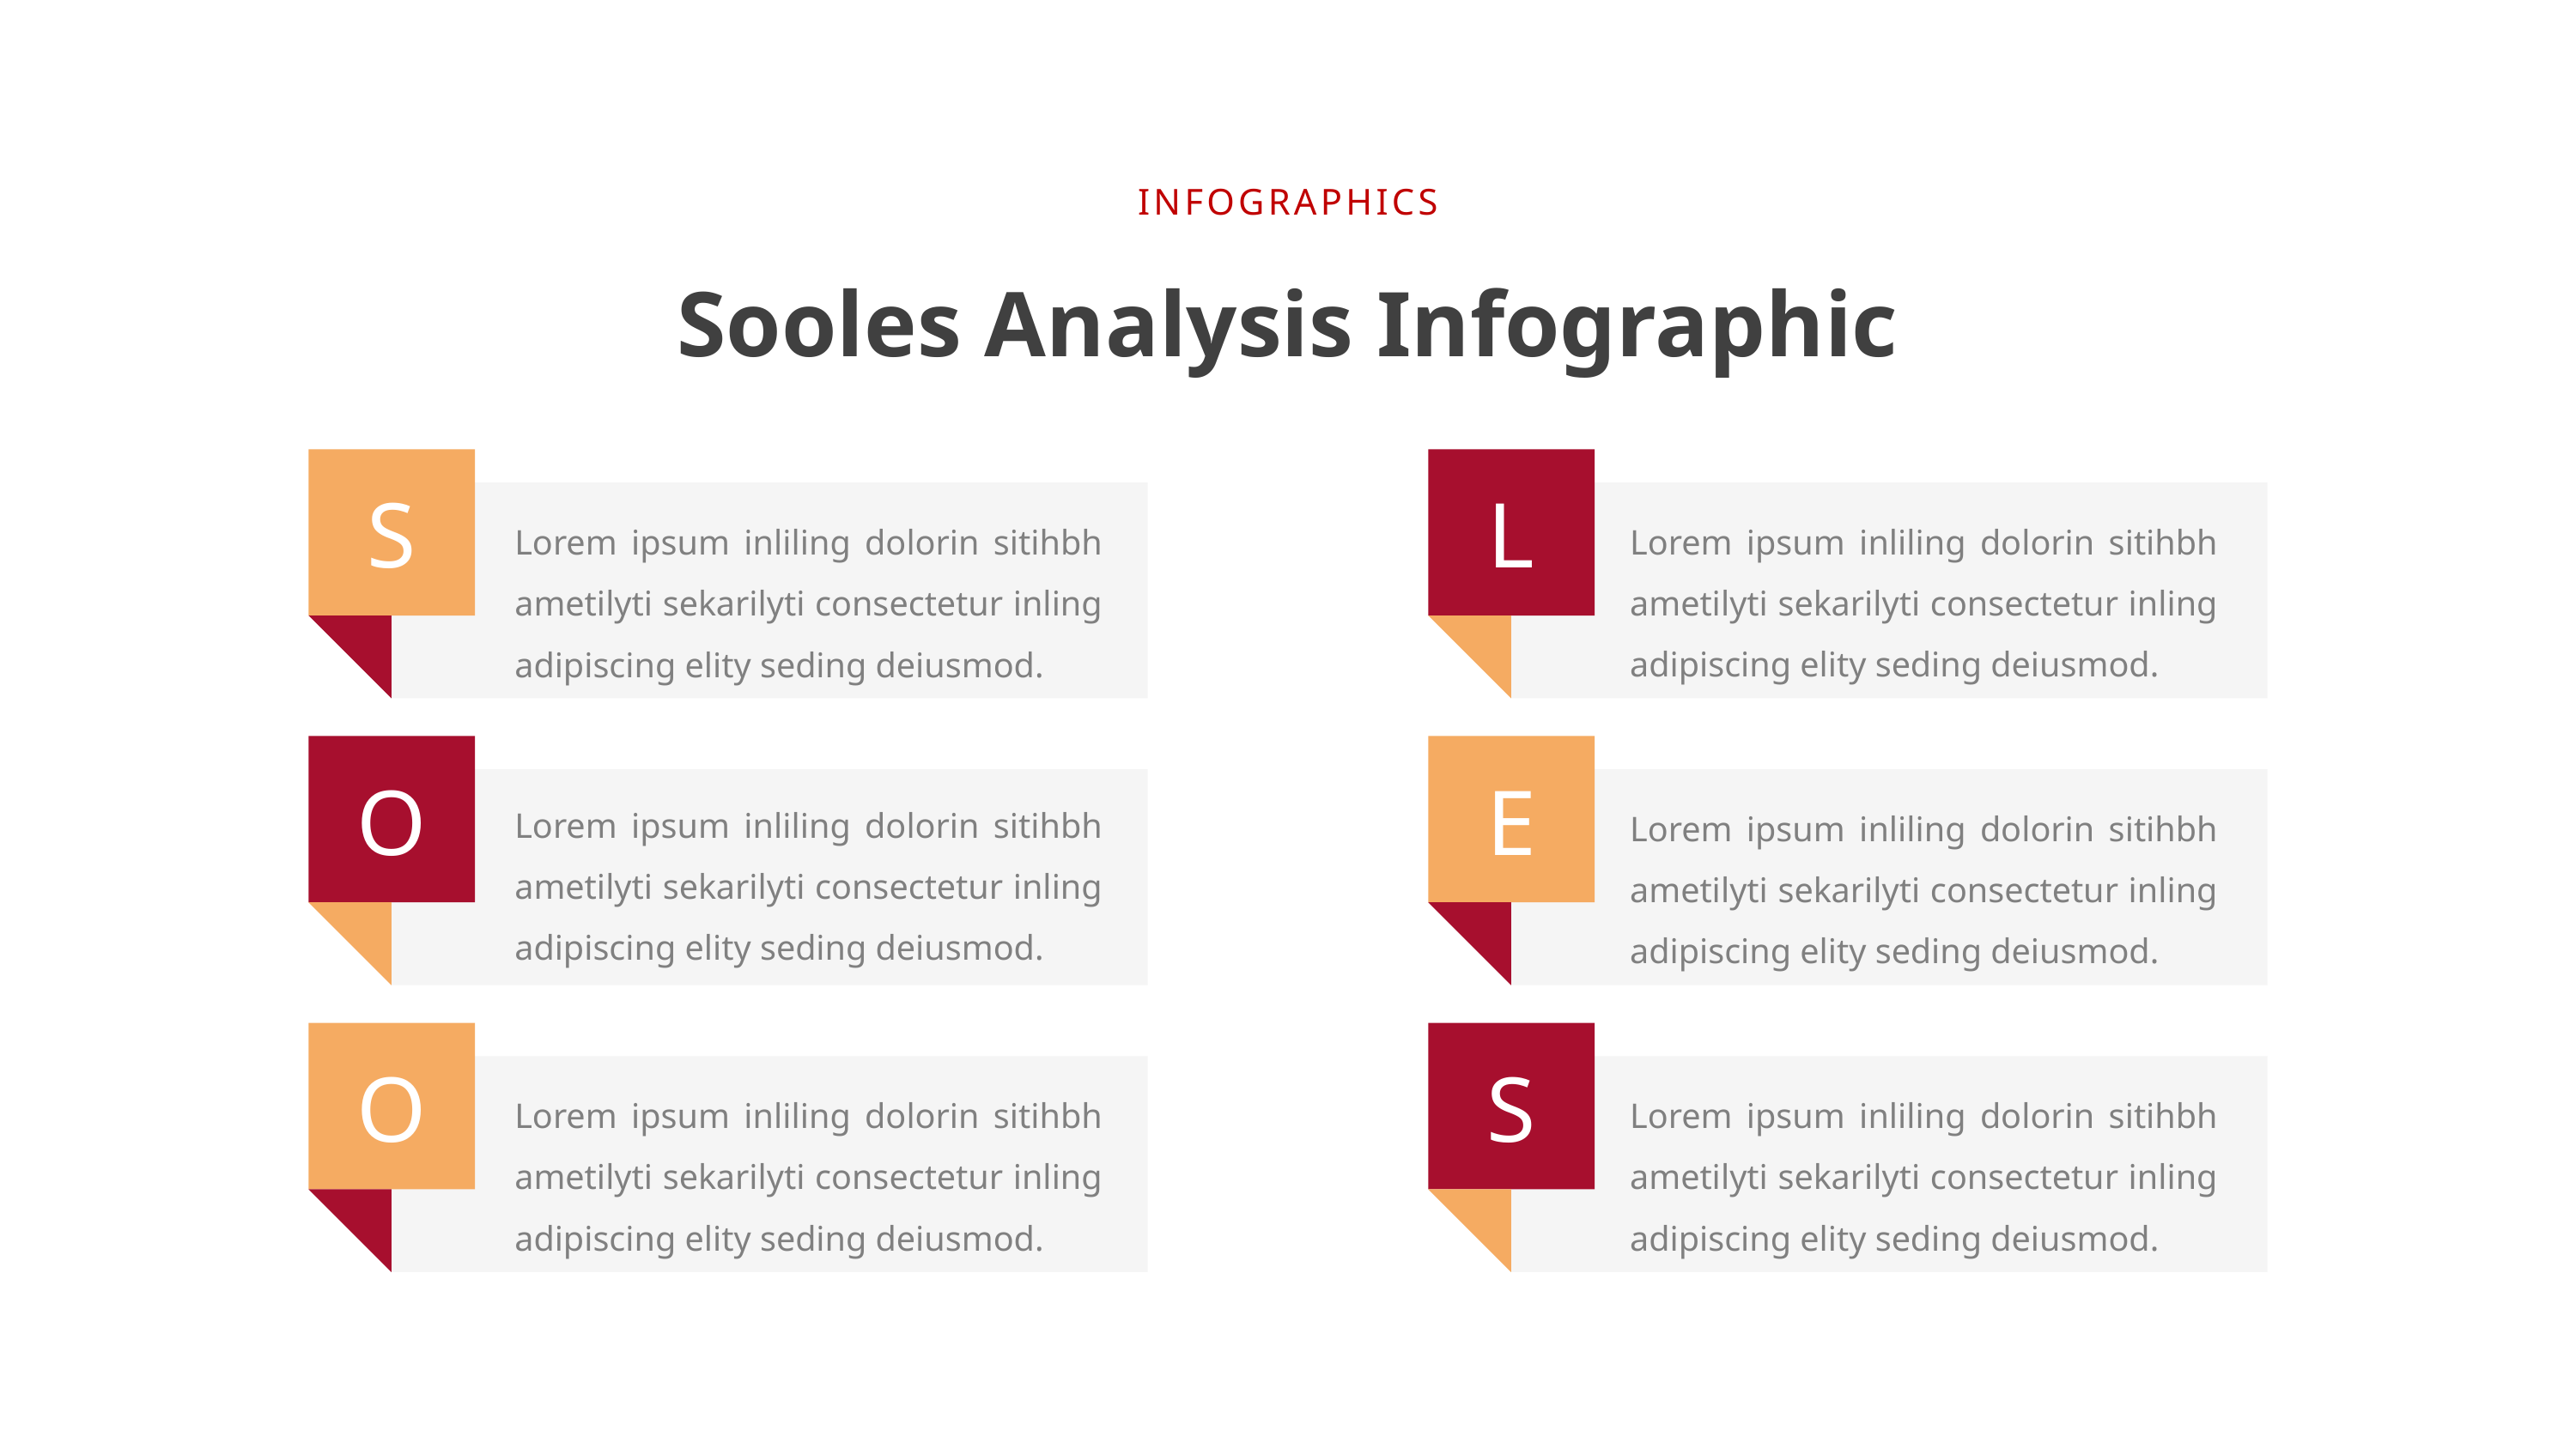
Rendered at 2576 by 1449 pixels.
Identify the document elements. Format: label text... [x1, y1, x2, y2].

text_box Lorem ipsum inliling dolorin sitihbh ametilyti sekarilyti consectetur inling adipiscing elity seding deiusmod. [501, 1067, 1116, 1264]
text_box [1428, 615, 1511, 699]
text_box Lorem ipsum inliling dolorin sitihbh ametilyti sekarilyti consectetur inling adipiscing elity seding deiusmod. [501, 494, 1116, 691]
text_box [1428, 1189, 1511, 1272]
text_box Lorem ipsum inliling dolorin sitihbh ametilyti sekarilyti consectetur inling adipiscing elity seding deiusmod. [501, 777, 1116, 974]
text_box [392, 769, 1148, 985]
text_box O [308, 736, 476, 903]
text_box Sooles Analysis Infographic [651, 261, 1925, 381]
text_box L [1428, 449, 1595, 616]
text_box INFOGRAPHICS [651, 173, 1925, 229]
text_box [1511, 769, 2268, 985]
text_box [392, 1056, 1148, 1272]
text_box Lorem ipsum inliling dolorin sitihbh ametilyti sekarilyti consectetur inling adipiscing elity seding deiusmod. [1617, 780, 2231, 978]
text_box [1428, 902, 1511, 985]
text_box S [1428, 1022, 1595, 1190]
text_box Lorem ipsum inliling dolorin sitihbh ametilyti sekarilyti consectetur inling adipiscing elity seding deiusmod. [1617, 1067, 2231, 1264]
text_box O [308, 1022, 476, 1190]
text_box [1511, 482, 2268, 699]
text_box Lorem ipsum inliling dolorin sitihbh ametilyti sekarilyti consectetur inling adipiscing elity seding deiusmod. [1617, 494, 2231, 690]
text_box E [1428, 736, 1595, 903]
text_box [308, 1189, 392, 1272]
text_box [308, 902, 392, 985]
text_box [308, 615, 392, 699]
text_box [1511, 1056, 2268, 1272]
text_box S [308, 449, 476, 616]
text_box [392, 482, 1148, 699]
